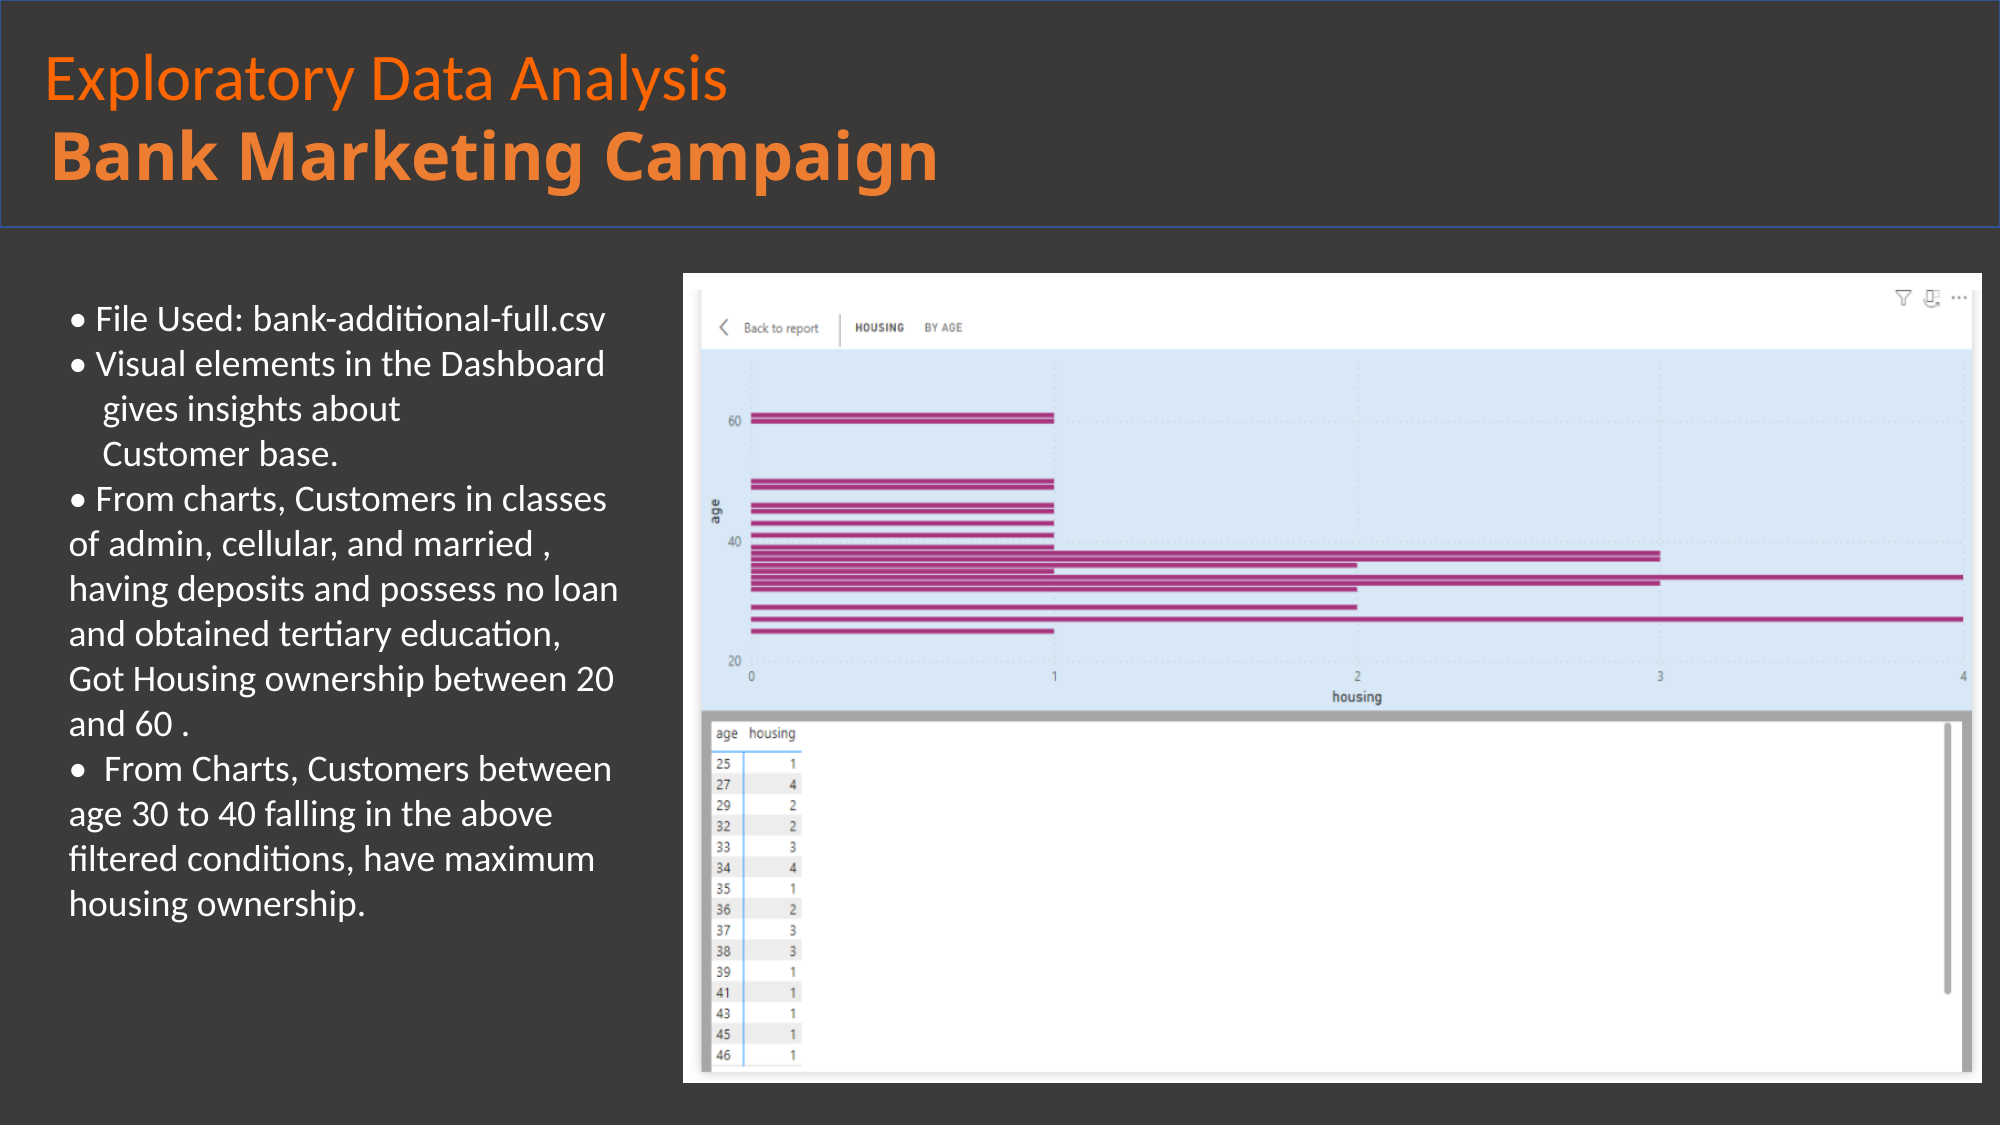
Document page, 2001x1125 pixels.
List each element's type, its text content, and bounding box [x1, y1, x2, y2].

text_box Exploratory Data Analysis Bank Marketing Campaign [0, 0, 2000, 228]
picture [682, 273, 1982, 1083]
text_box • File Used: bank-additional-full.csv • Visual elements in the Dashboard gives insights about Customer base. • From charts, Customers in classes of admin, cellular, and married , having deposits and possess no loan and obtained tertiary education, Got Housing ownership between 20 and 60 . • From Charts, Customers between age 30 to 40 falling in the above filtered conditions, have maximum housing ownership. [53, 286, 660, 977]
